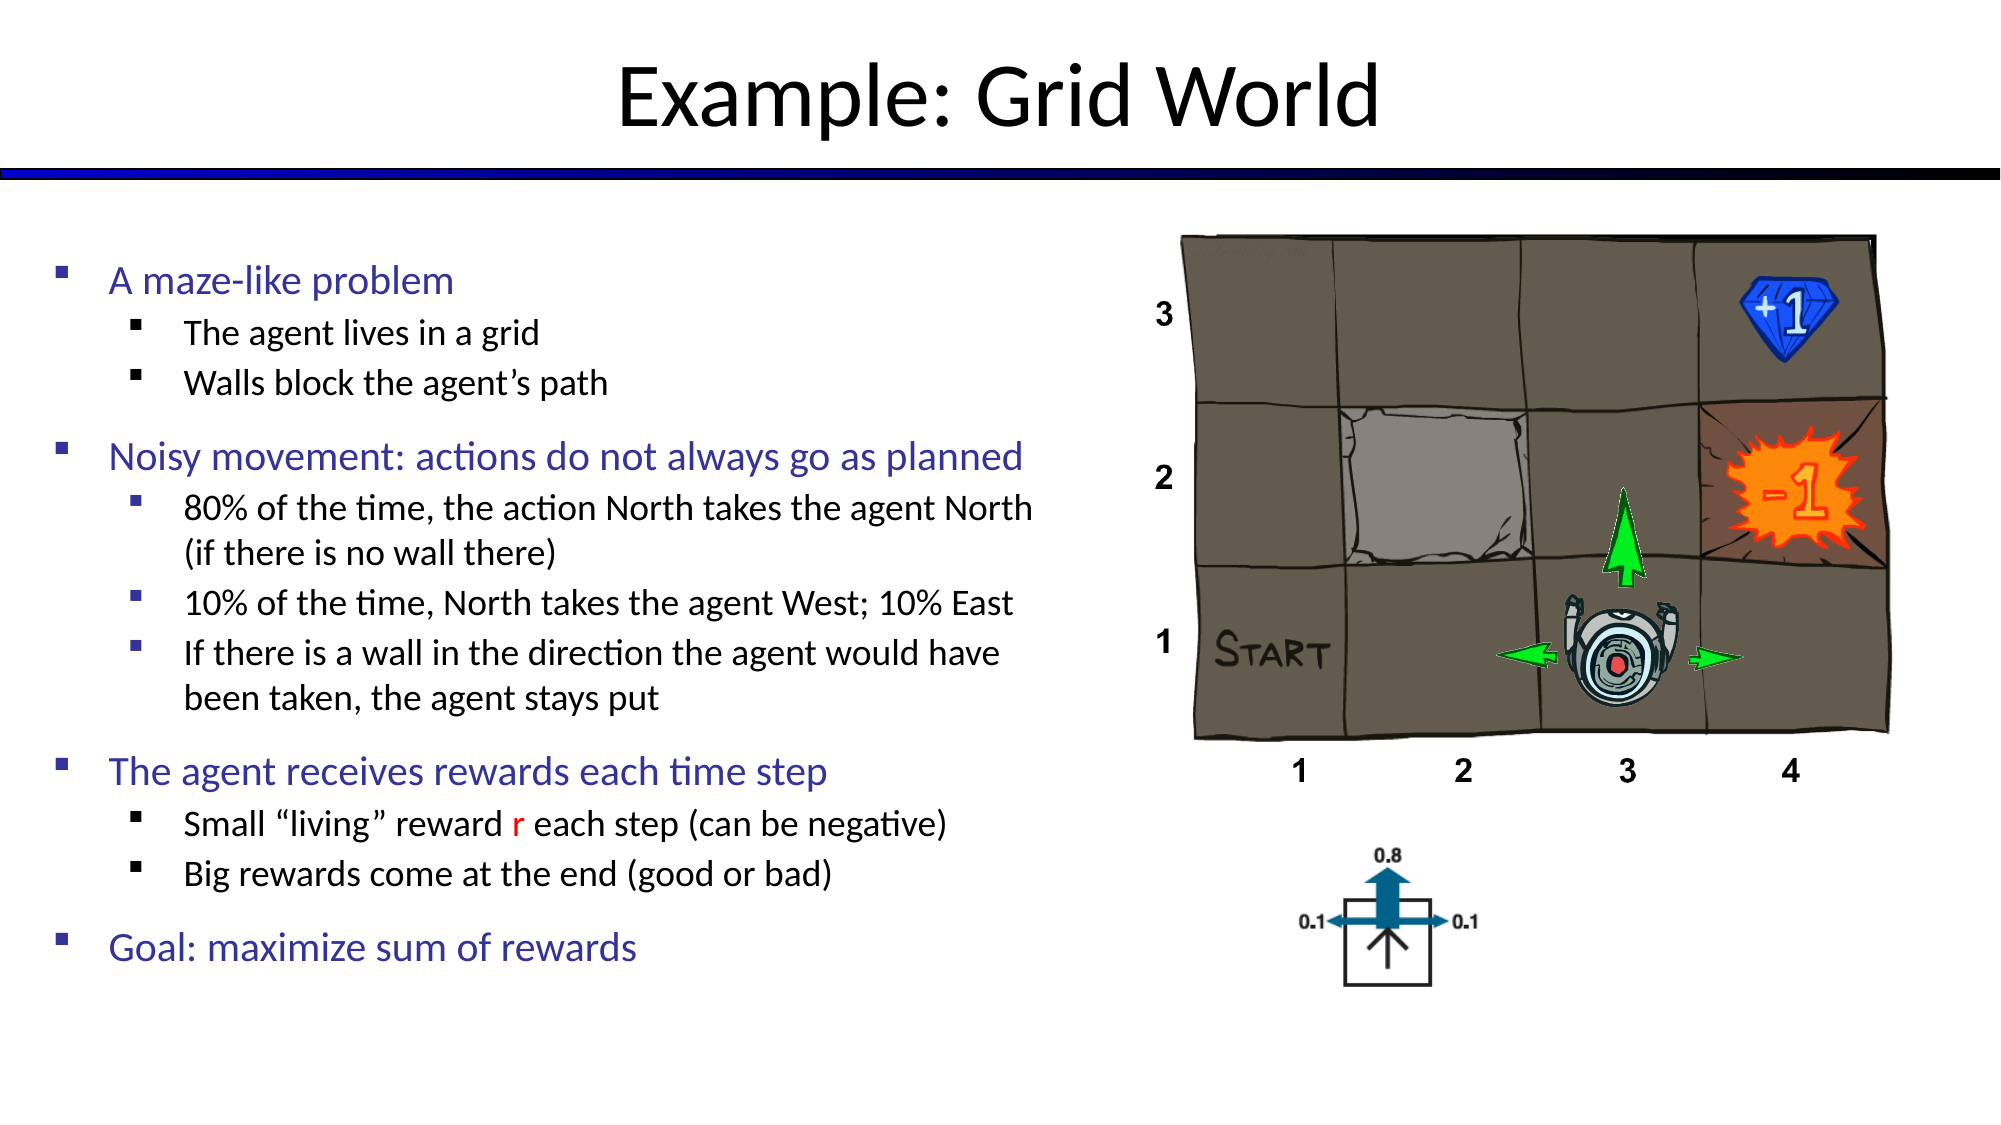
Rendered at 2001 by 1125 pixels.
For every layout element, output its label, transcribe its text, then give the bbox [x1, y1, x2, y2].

picture [1146, 224, 1901, 797]
title Example: Grid World [0, 0, 2000, 184]
picture [1274, 816, 1507, 1026]
text_box A maze-like problem The agent lives in a grid Walls block the agent’s path Noisy movement: actions do not always go as planned 80% of the time, the action North takes the agent North (if there is no wall there) 10% of the time, North takes the agent West; 10% East If there is a wall in the direction the agent would have been taken, the agent stays put The agent receives rewards each time step Small “living” reward r each step (can be negative) Big rewards come at the end (good or bad) Goal: maximize sum of rewards [37, 245, 1100, 988]
